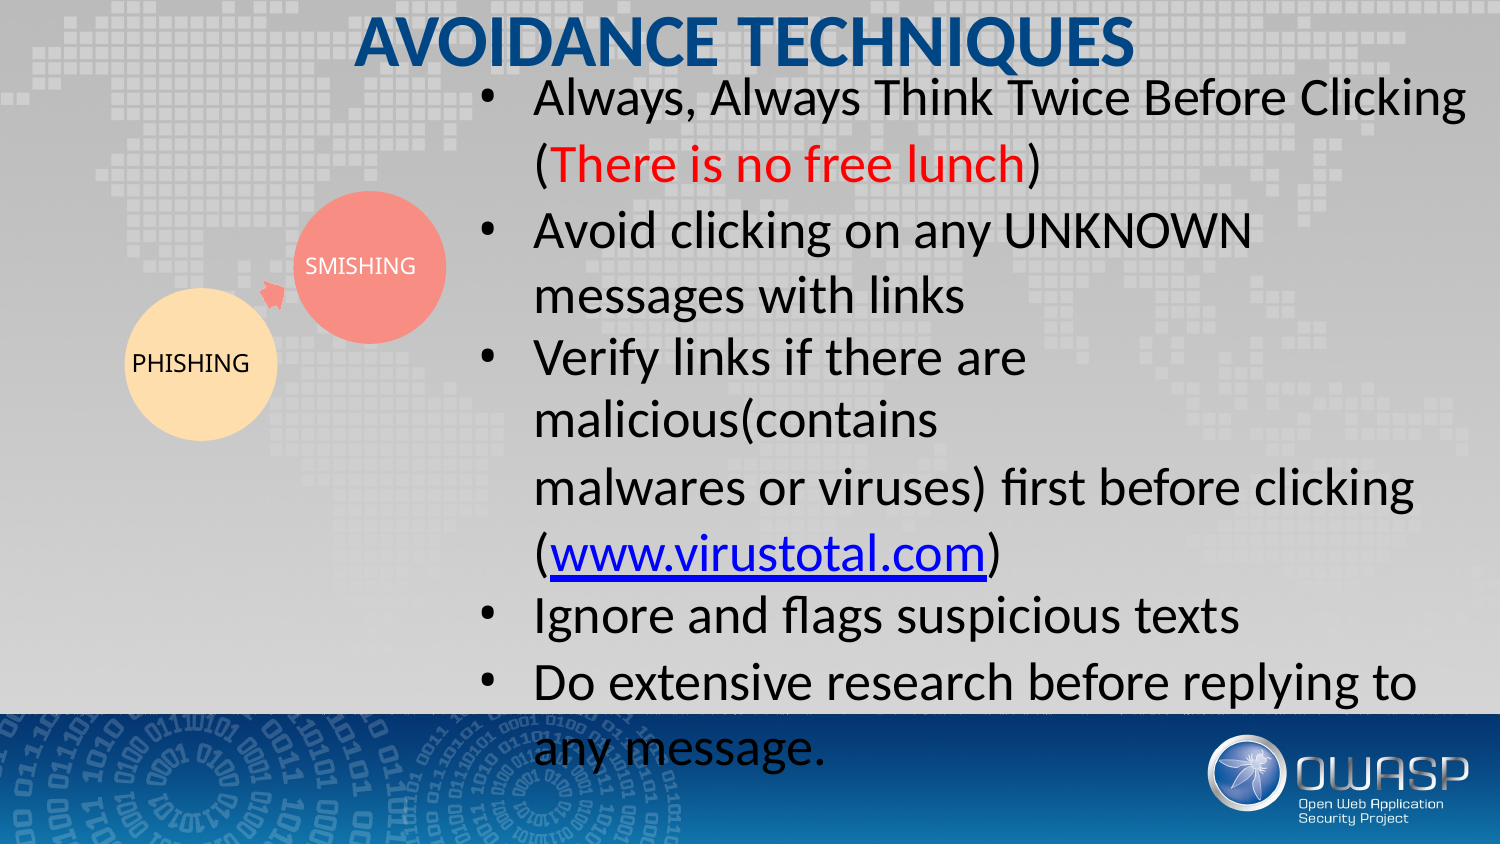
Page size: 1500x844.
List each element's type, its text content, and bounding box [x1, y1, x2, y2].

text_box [293, 190, 447, 345]
text_box Always, Always Think Twice Before Clicking (There is no free lunch) Avoid clicking on any UNKNOWN messages with links Verify links if there are malicious(contains malwares or viruses) first before clicking (www.virustotal.com) Ignore and flags suspicious texts Do extensive research before replying to any message. [475, 59, 1474, 776]
picture [0, 0, 1500, 844]
title AVOIDANCE TECHNIQUES [353, 0, 1147, 133]
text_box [124, 280, 286, 442]
